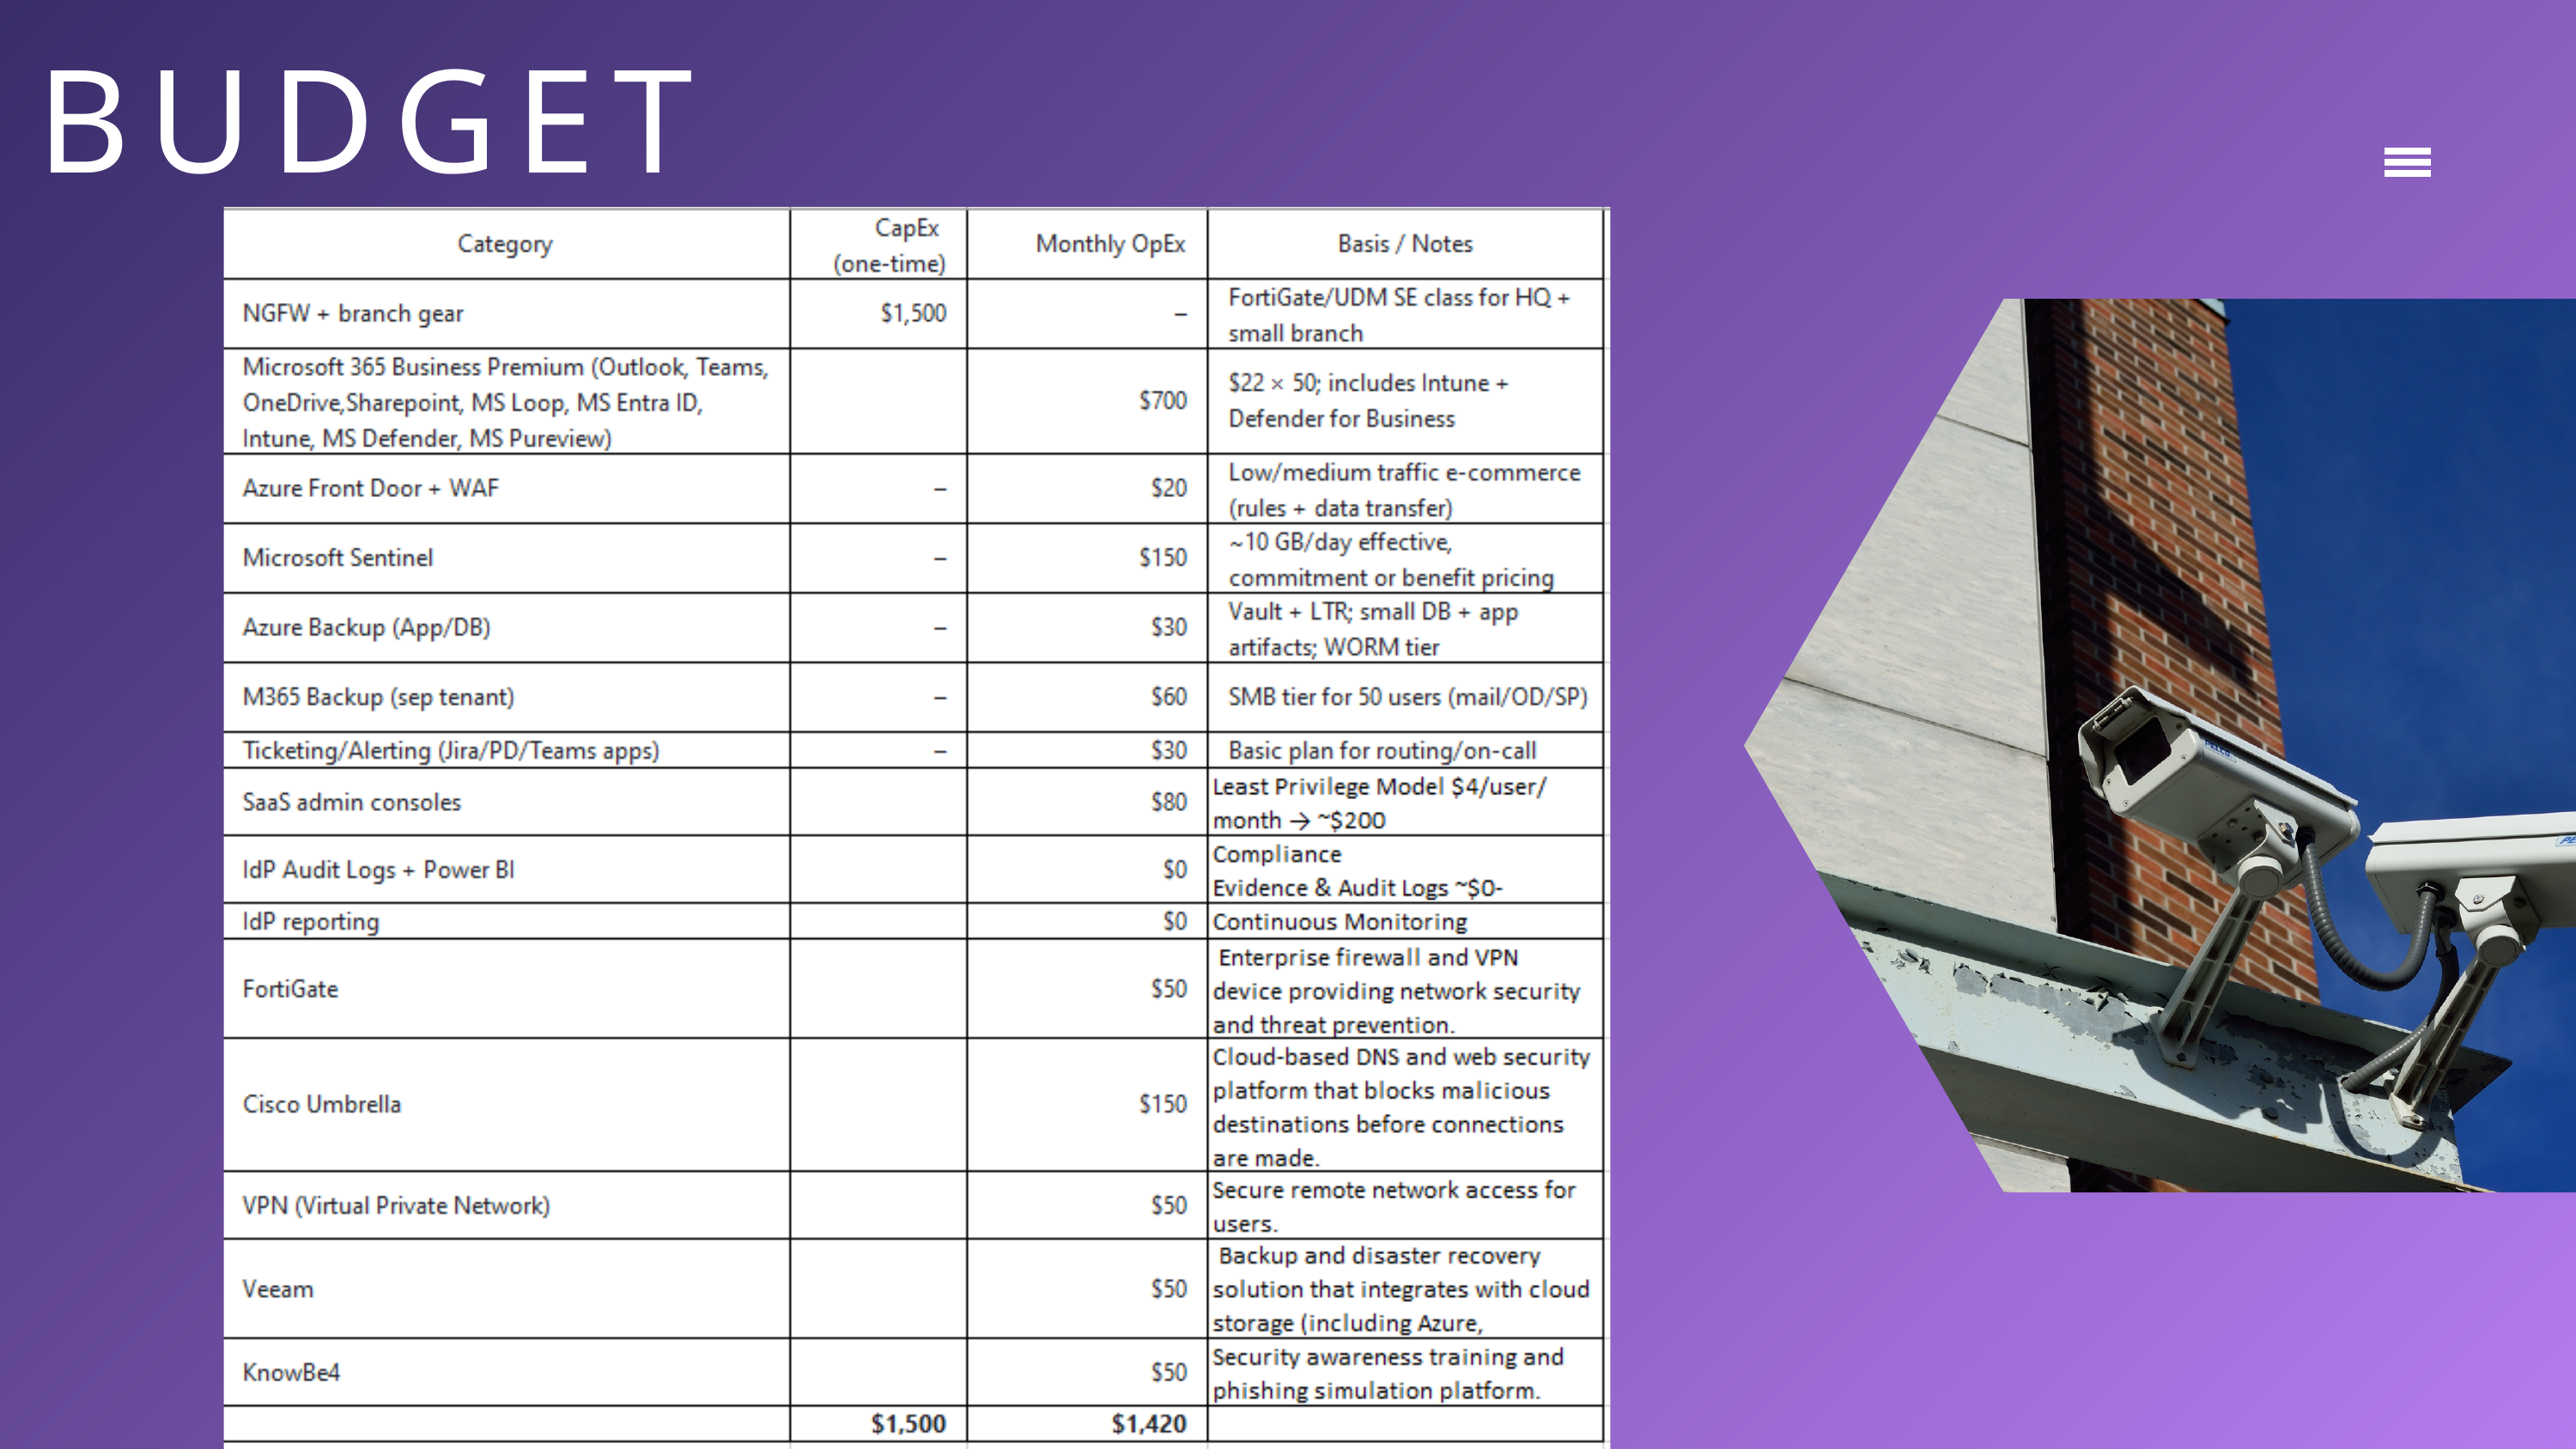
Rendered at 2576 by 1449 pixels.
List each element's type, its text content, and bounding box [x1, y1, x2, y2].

text_box BUDGET [37, 46, 1546, 202]
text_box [1743, 298, 2576, 1193]
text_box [2384, 148, 2432, 177]
text_box [223, 207, 1611, 1449]
